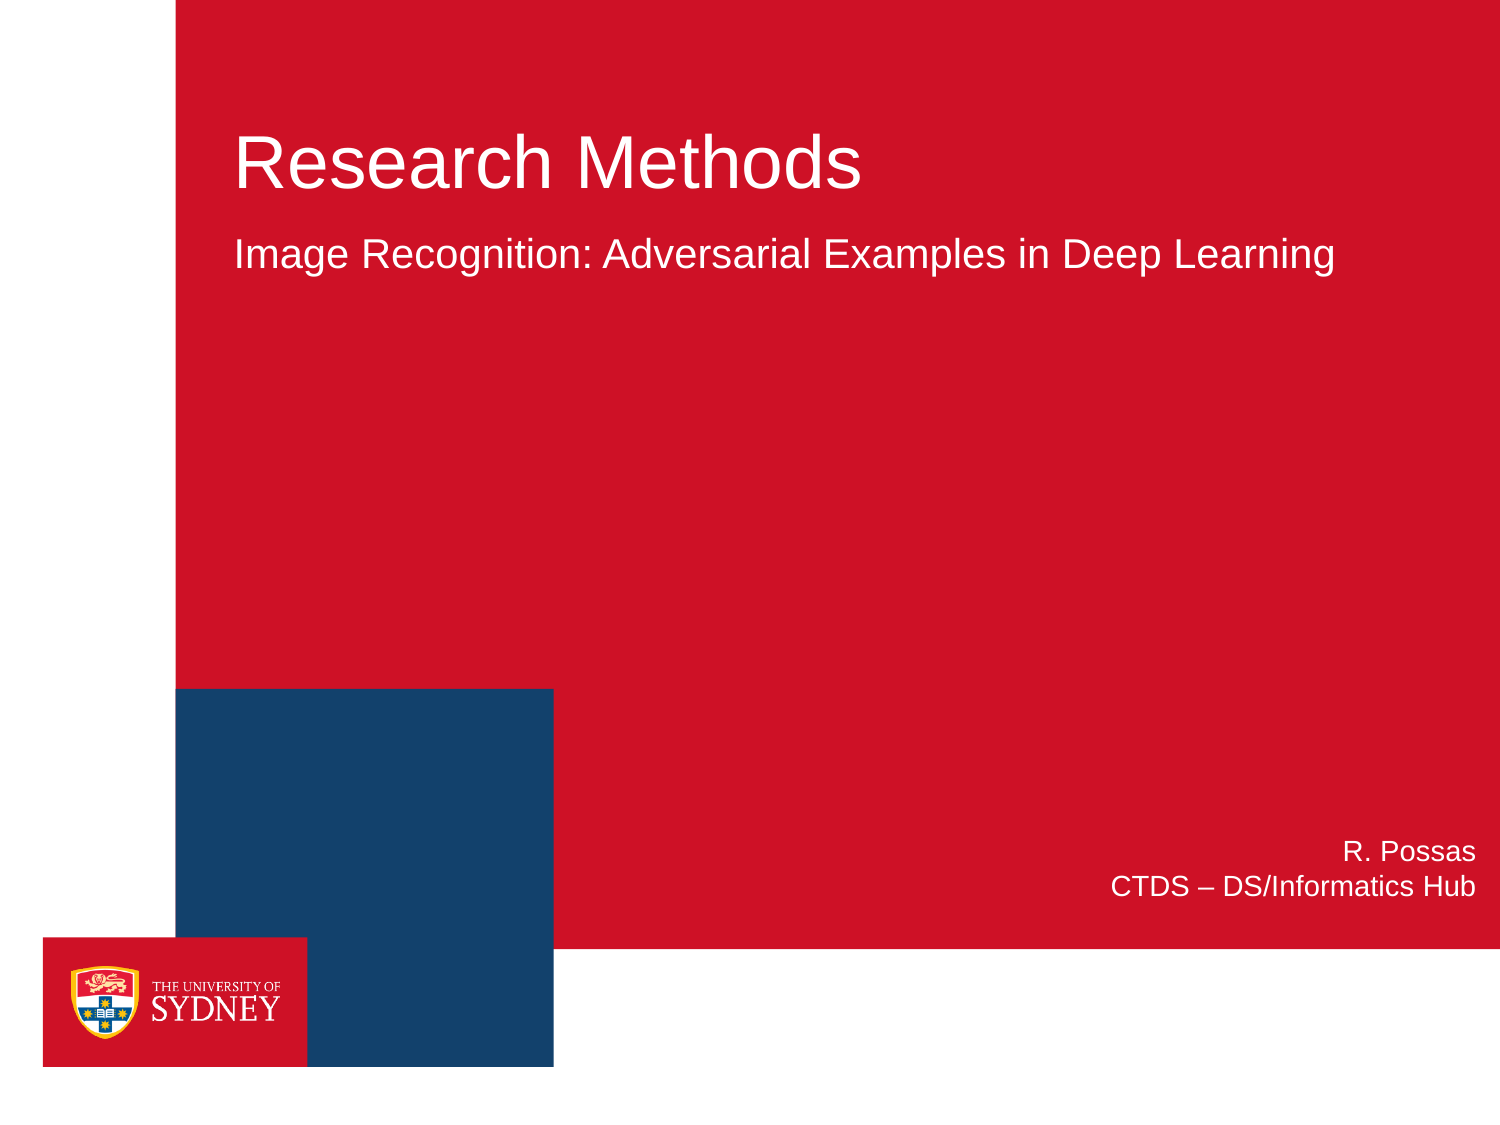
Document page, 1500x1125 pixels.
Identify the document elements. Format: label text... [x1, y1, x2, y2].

title Research Methods [218, 46, 1483, 210]
list R. Possas [562, 820, 1477, 868]
picture [71, 966, 280, 1039]
list CTDS – DS/Informatics Hub [562, 868, 1477, 914]
subtitle Image Recognition: Adversarial Examples in Deep Learning [218, 210, 1483, 293]
